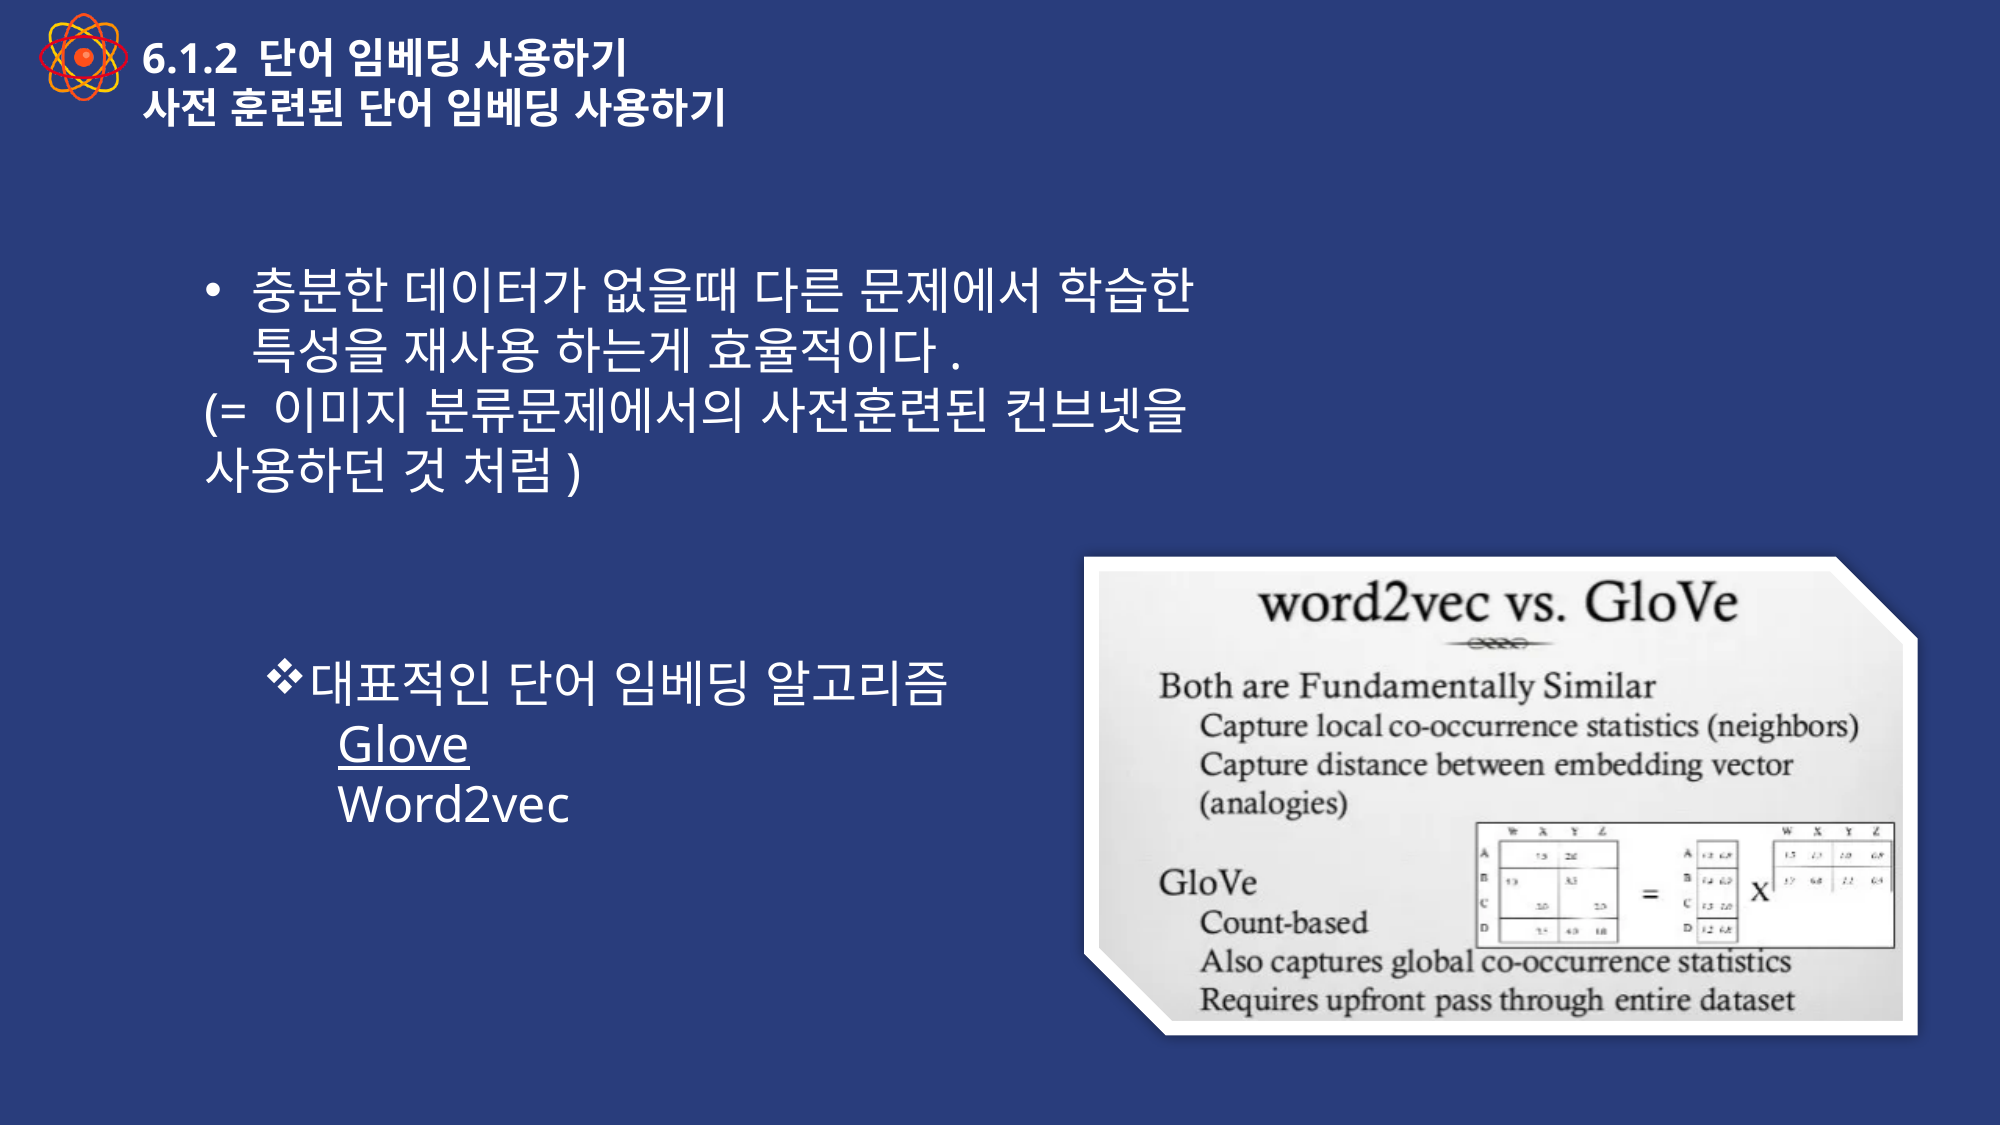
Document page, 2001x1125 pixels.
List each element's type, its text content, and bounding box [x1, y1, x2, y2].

text_box 6.1.2 단어 임베딩 사용하기 사전 훈련된 단어 임베딩 사용하기 [127, 24, 854, 139]
text_box 대표적인 단어 임베딩 알고리즘 Glove Word2vec [247, 645, 965, 840]
text_box 충분한 데이터가 없을때 다른 문제에서 학습한 특성을 재사용 하는게 효율적이다. (= 이미지 분류문제에서의 사전훈련된 컨브넷을 사용하던 것 처럼) [189, 251, 1249, 507]
picture [1091, 564, 1911, 1029]
picture [39, 13, 128, 101]
